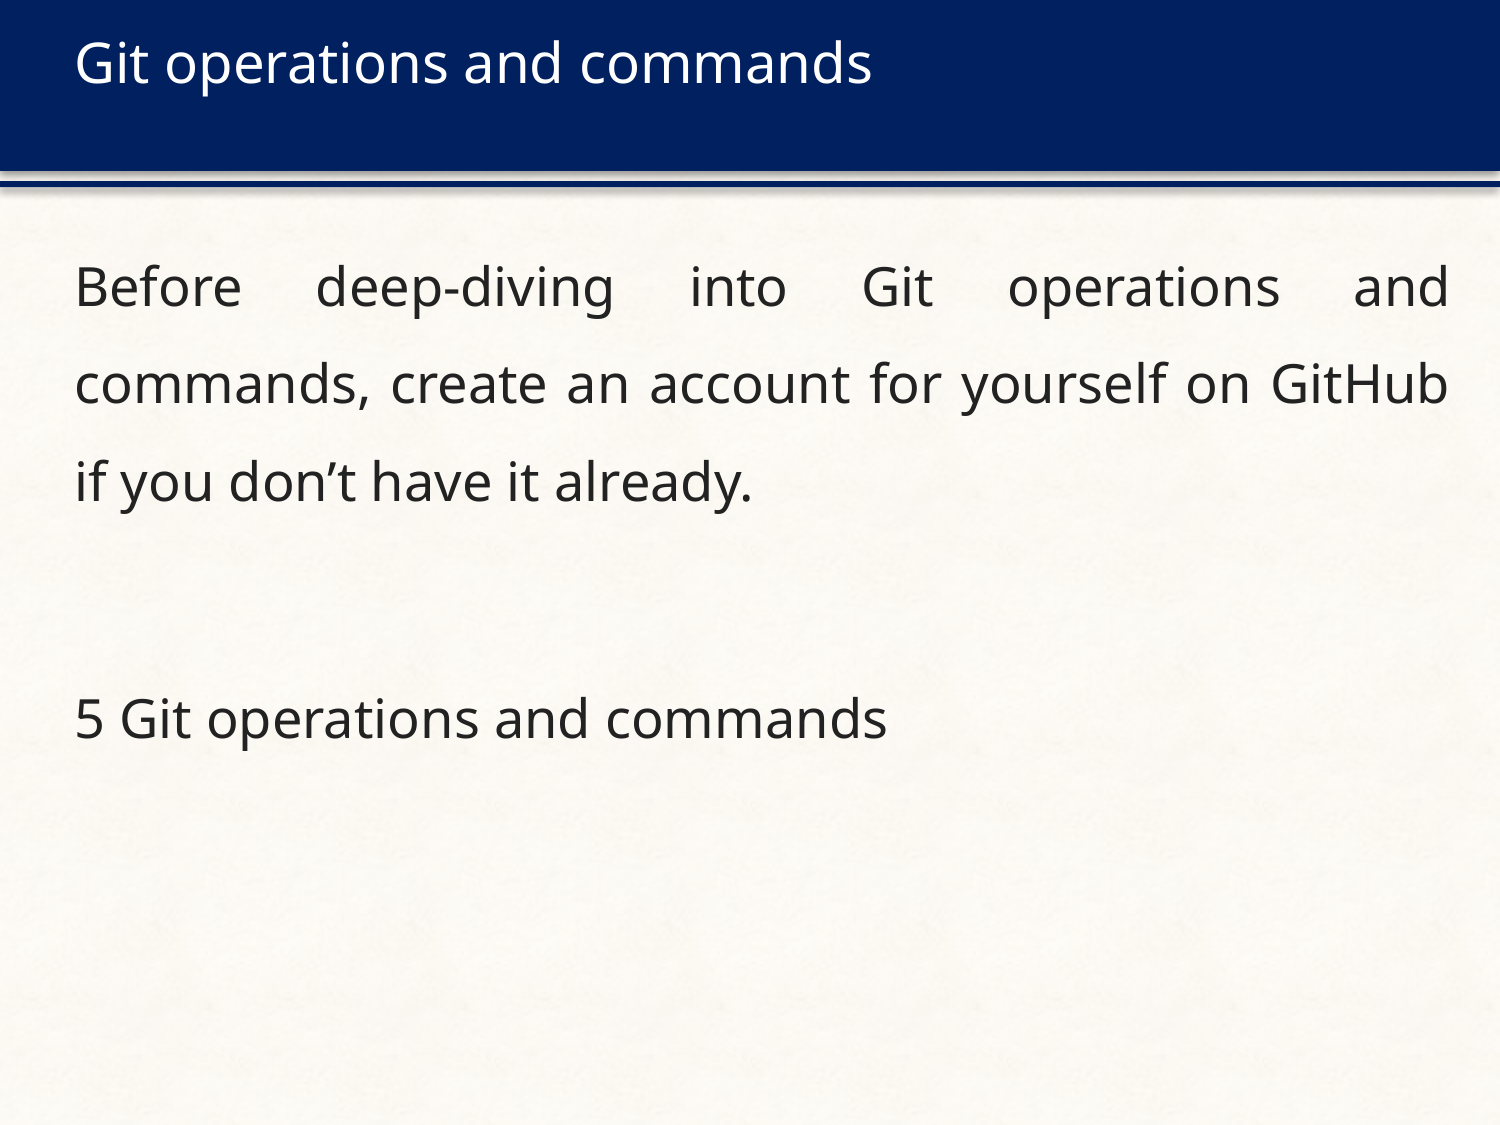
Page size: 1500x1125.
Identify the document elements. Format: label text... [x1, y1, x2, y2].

title Git operations and commands [59, 26, 1500, 171]
list Before deep-diving into Git operations and commands, create an account for yourself on GitHub if you don’t have it already. 5 Git operations and commands [59, 212, 1468, 1099]
